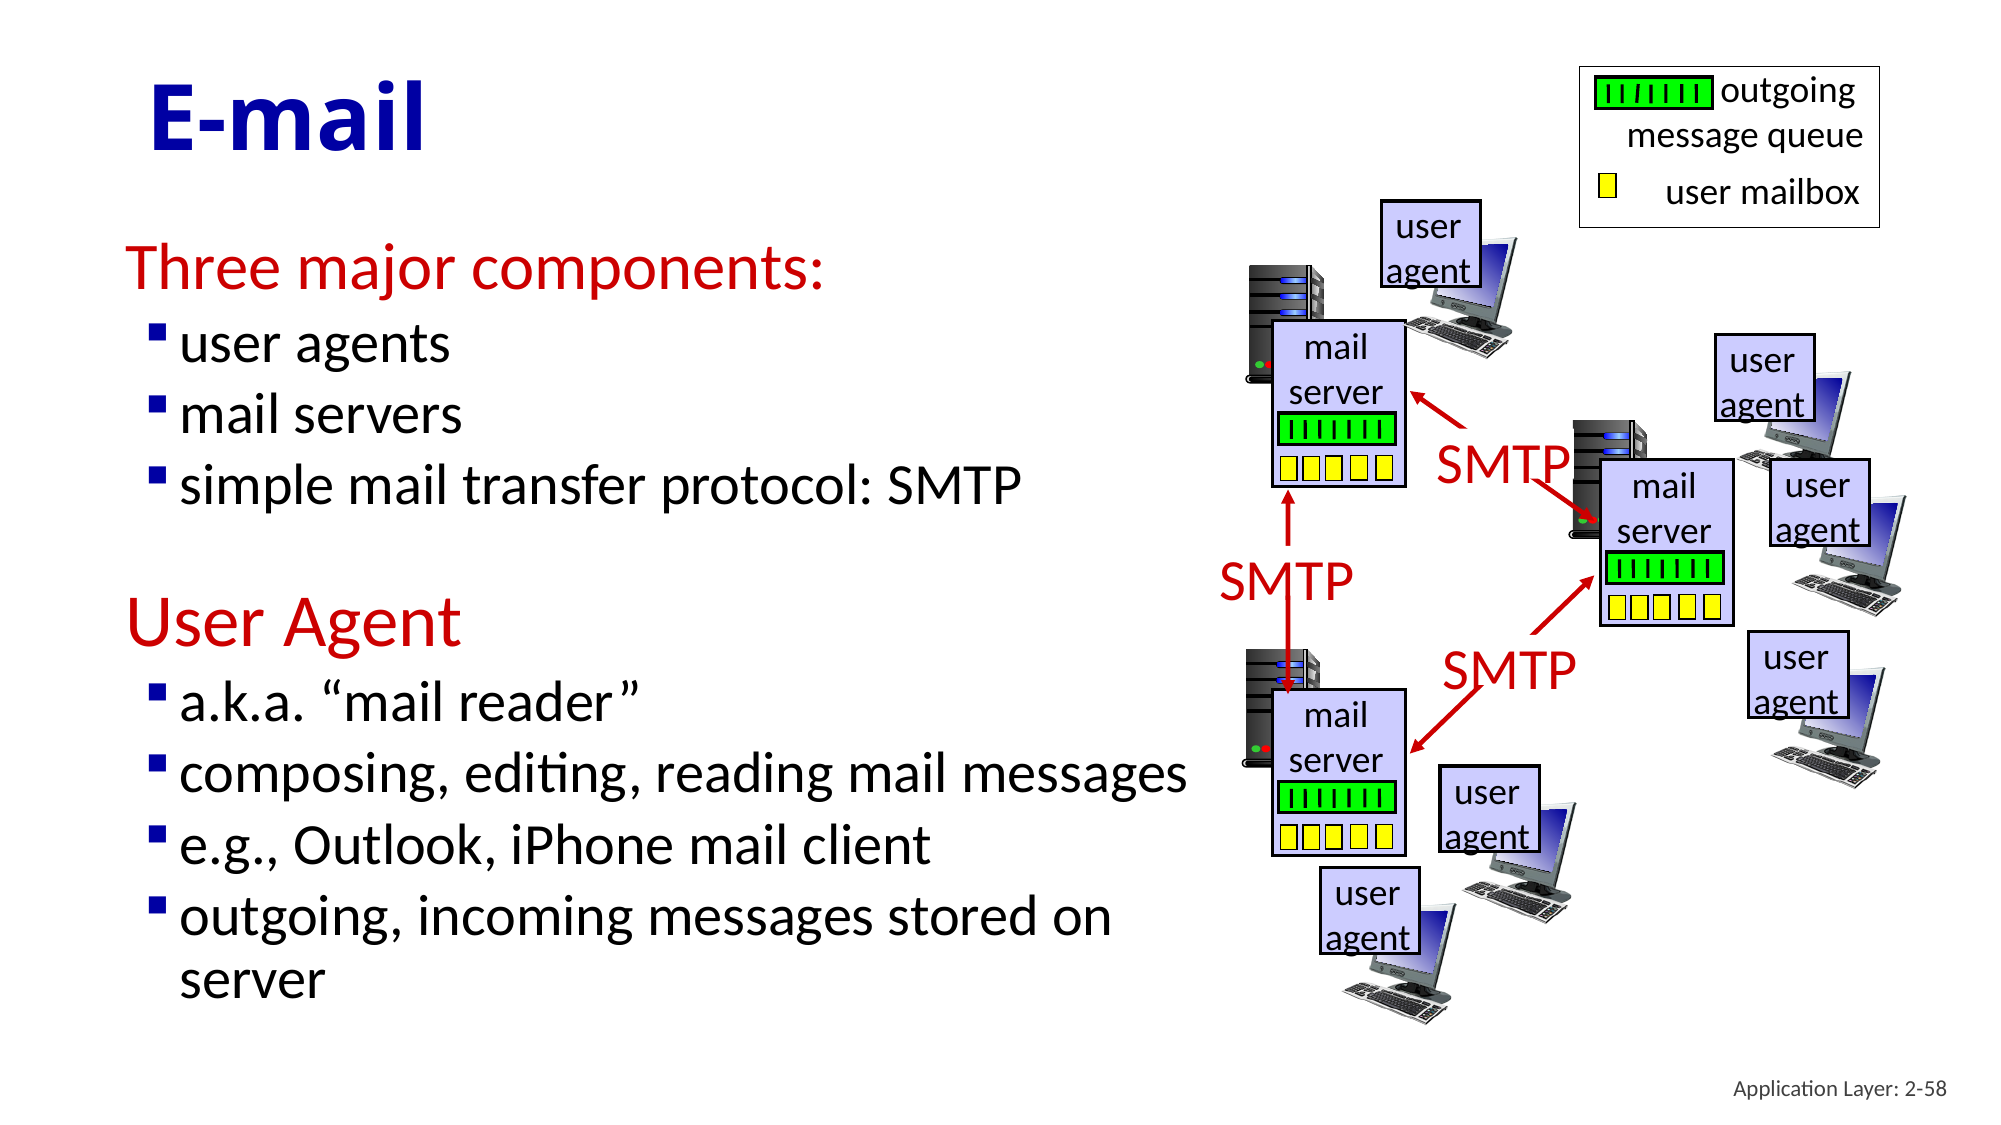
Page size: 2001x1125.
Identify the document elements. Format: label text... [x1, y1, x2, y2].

text_box Three major components: user agents mail servers simple mail transfer protocol: SMTP User Agent a.k.a. “mail reader” composing, editing, reading mail messages e.g., Outlook, iPhone mail client outgoing, incoming messages stored on server [89, 224, 1203, 1025]
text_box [1595, 57, 1881, 194]
slide_number Application Layer: 2-58 [1512, 1056, 1963, 1117]
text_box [1203, 194, 1911, 1034]
title E-mail [131, 47, 1856, 195]
text_box [1579, 66, 1595, 194]
